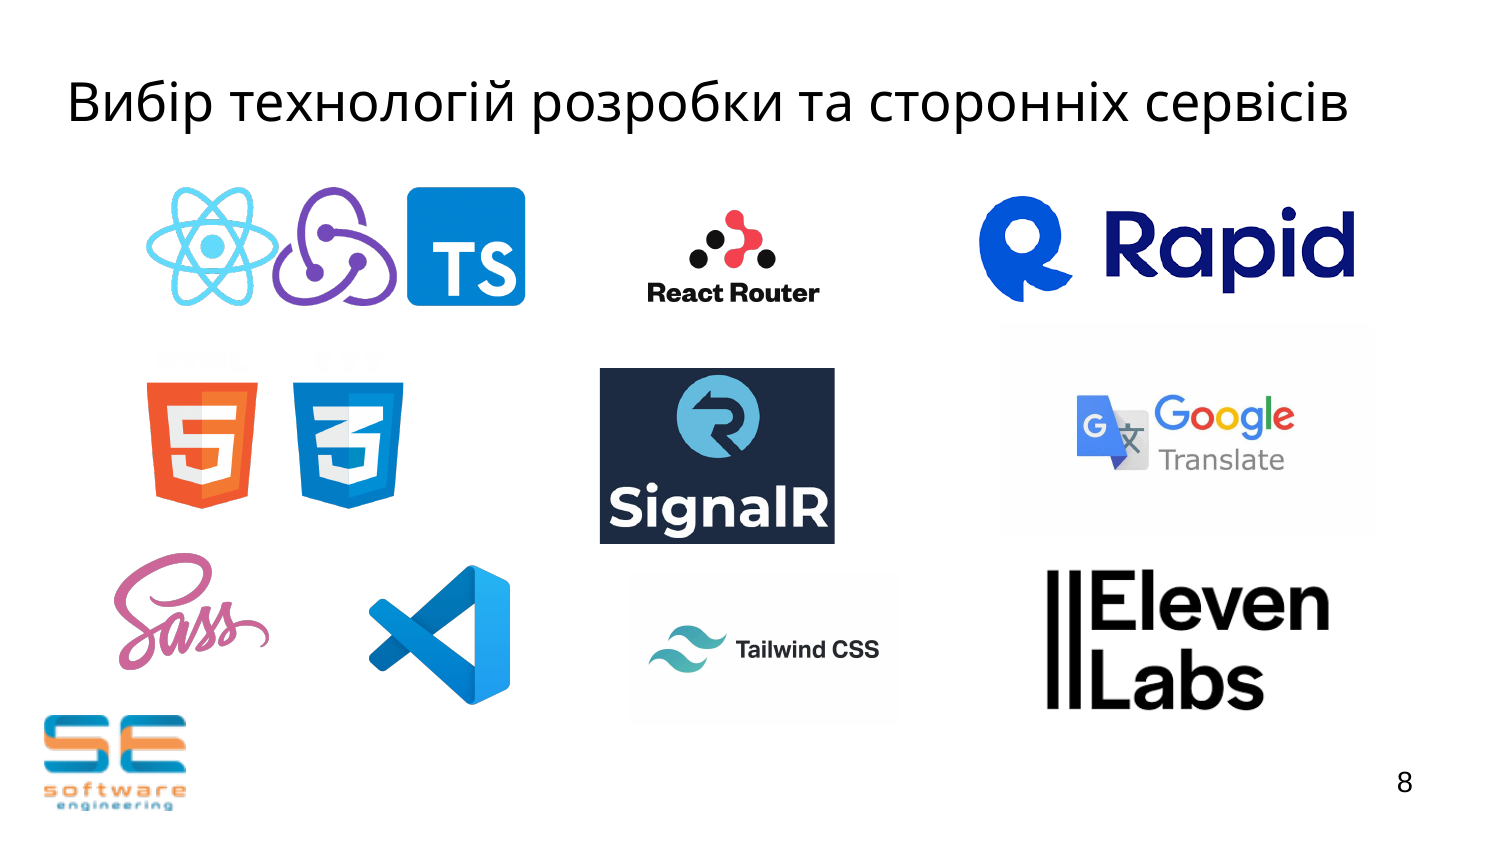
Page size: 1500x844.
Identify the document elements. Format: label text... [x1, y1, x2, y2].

picture [978, 195, 1354, 303]
title Вибір технологій розробки та сторонніх сервісів [51, 51, 1450, 148]
picture [599, 368, 836, 545]
picture [113, 553, 269, 670]
picture [647, 210, 821, 302]
picture [998, 322, 1376, 535]
picture [43, 714, 186, 811]
text_box 8 [1382, 755, 1500, 806]
picture [1032, 555, 1342, 730]
picture [629, 573, 898, 725]
picture [369, 565, 510, 706]
picture [146, 350, 404, 509]
picture [146, 187, 532, 306]
